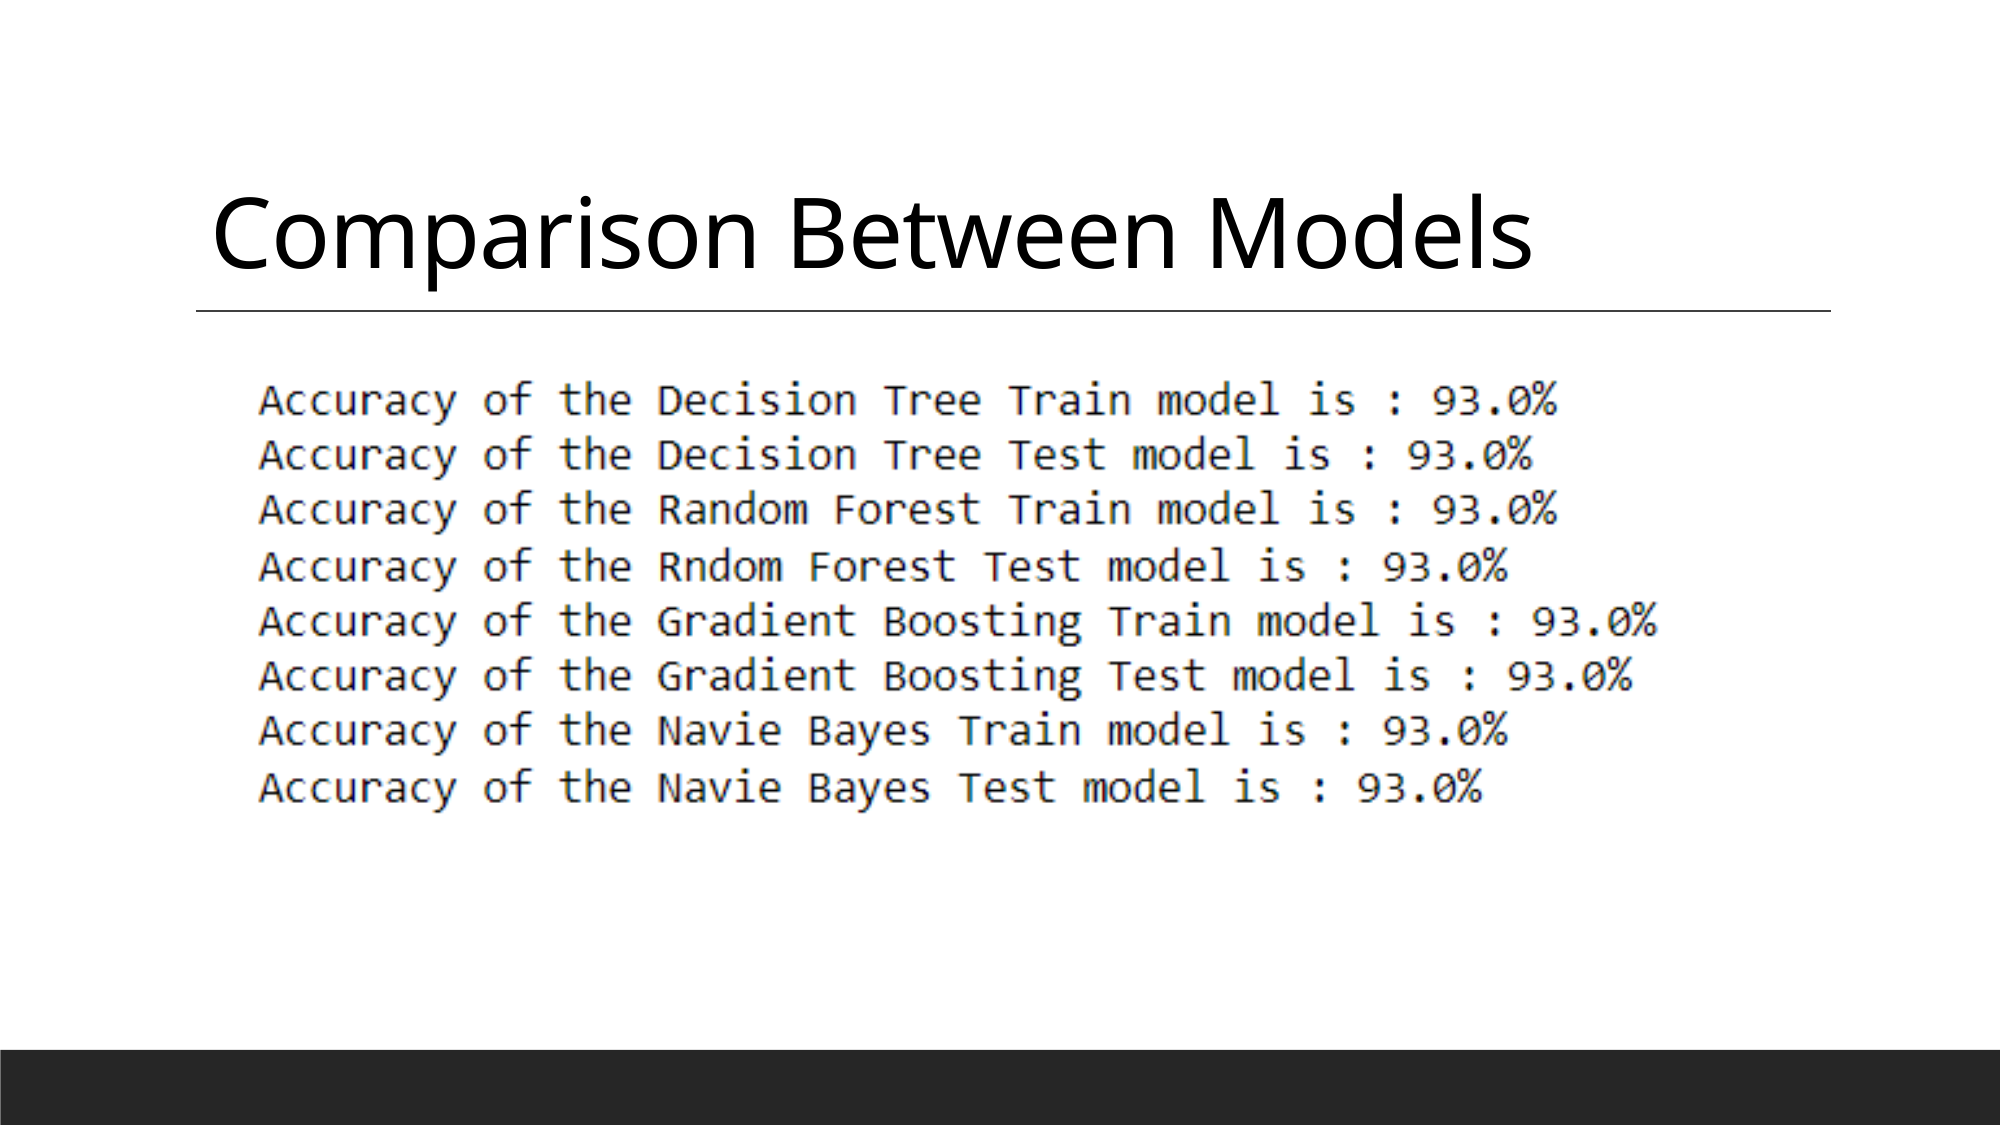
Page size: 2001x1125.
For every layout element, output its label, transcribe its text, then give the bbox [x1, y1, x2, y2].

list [230, 373, 1674, 829]
title Comparison Between Models [195, 163, 1805, 297]
